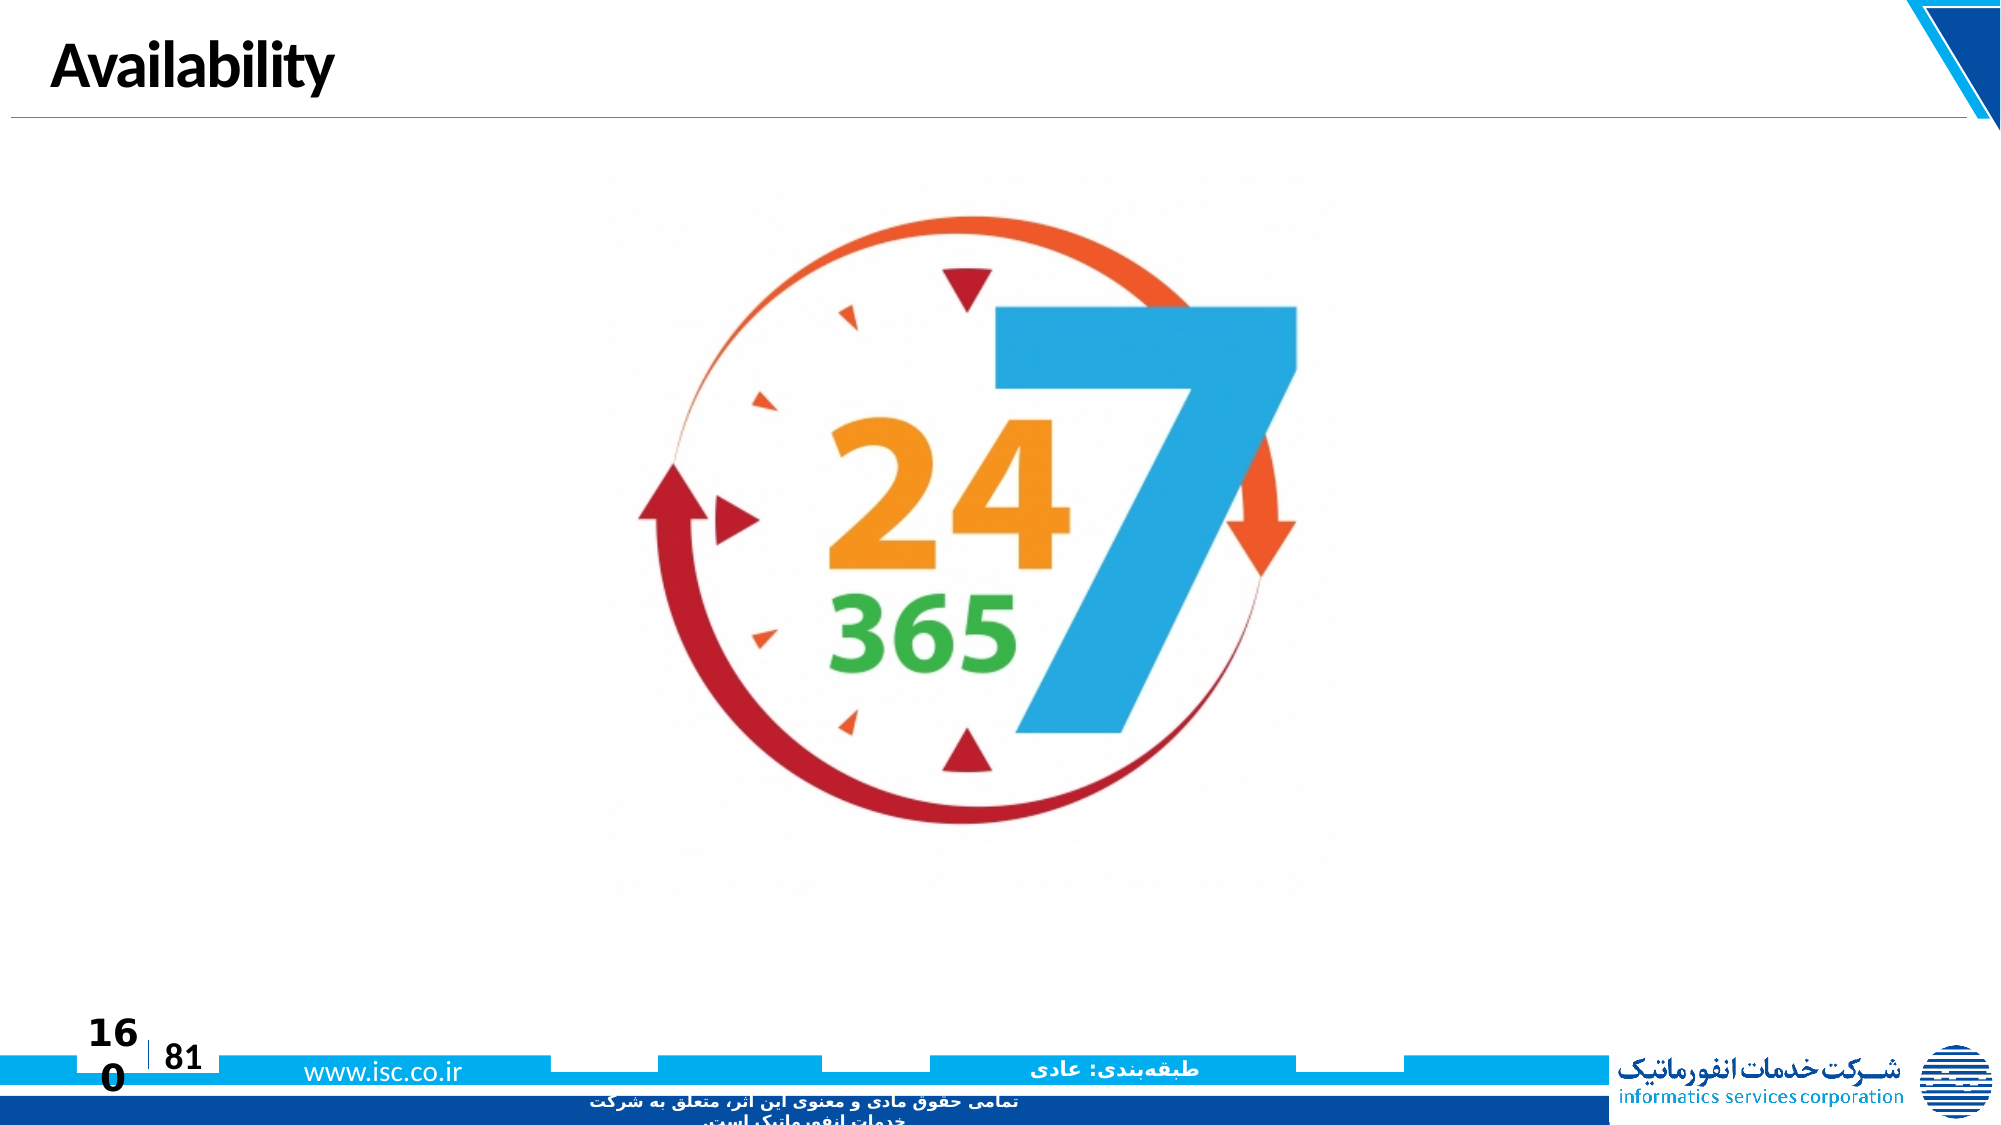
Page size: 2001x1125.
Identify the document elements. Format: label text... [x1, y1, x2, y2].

picture [1610, 1040, 1995, 1121]
title Availability [35, 25, 1900, 97]
picture [592, 145, 1343, 896]
